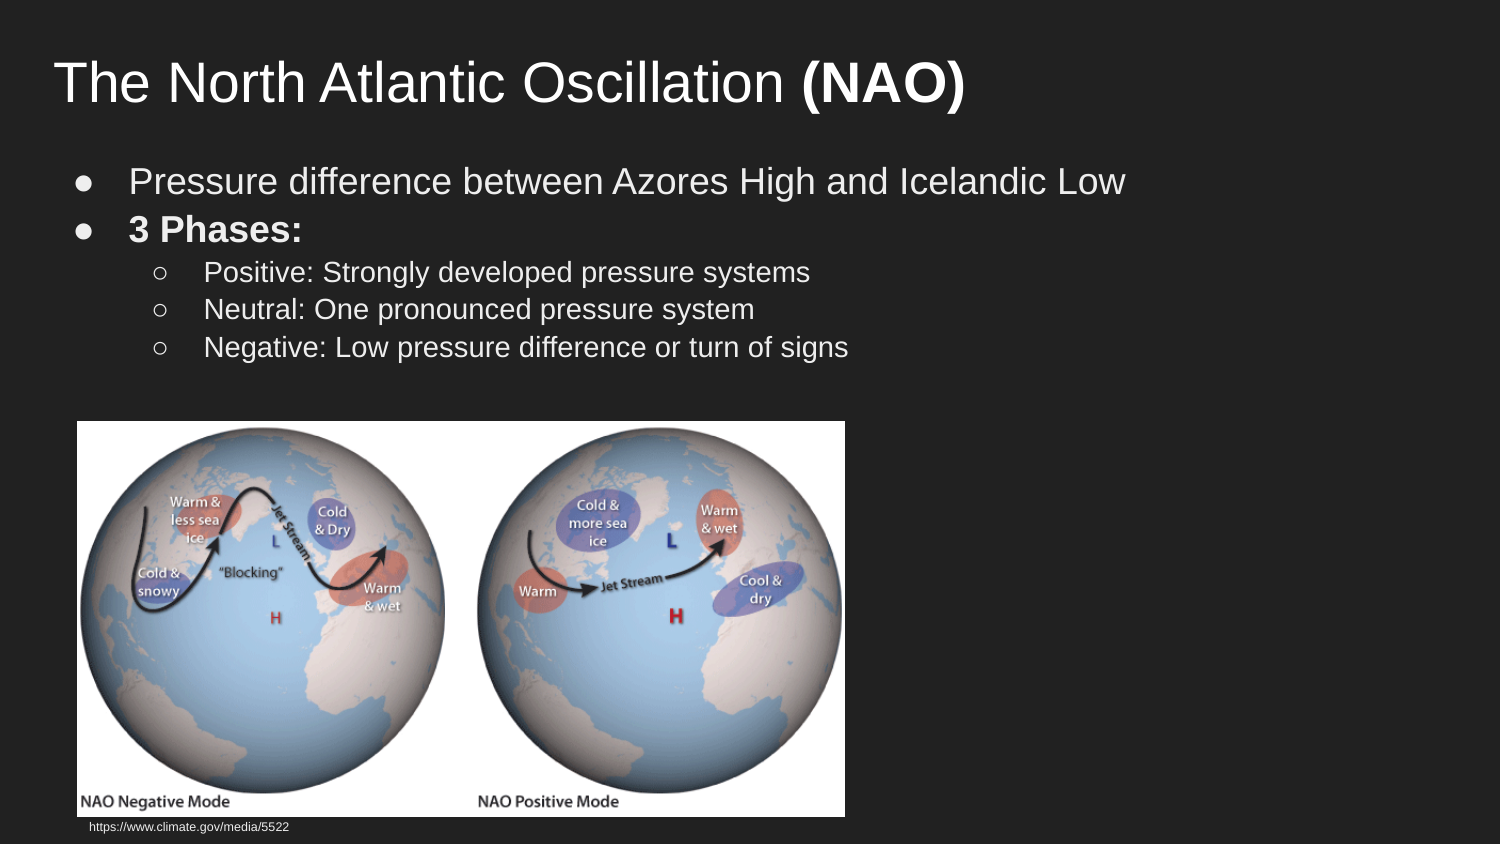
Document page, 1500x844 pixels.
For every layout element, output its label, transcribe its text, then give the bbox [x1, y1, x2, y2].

list Pressure difference between Azores High and Icelandic Low 3 Phases: Positive: Strongly developed pressure systems Neutral: One pronounced pressure system Negative: Low pressure difference or turn of signs [38, 139, 1437, 799]
text_box https://www.climate.gov/media/5522 [74, 824, 812, 833]
picture [76, 421, 845, 817]
title The North Atlantic Oscillation (NAO) [38, 35, 1437, 130]
